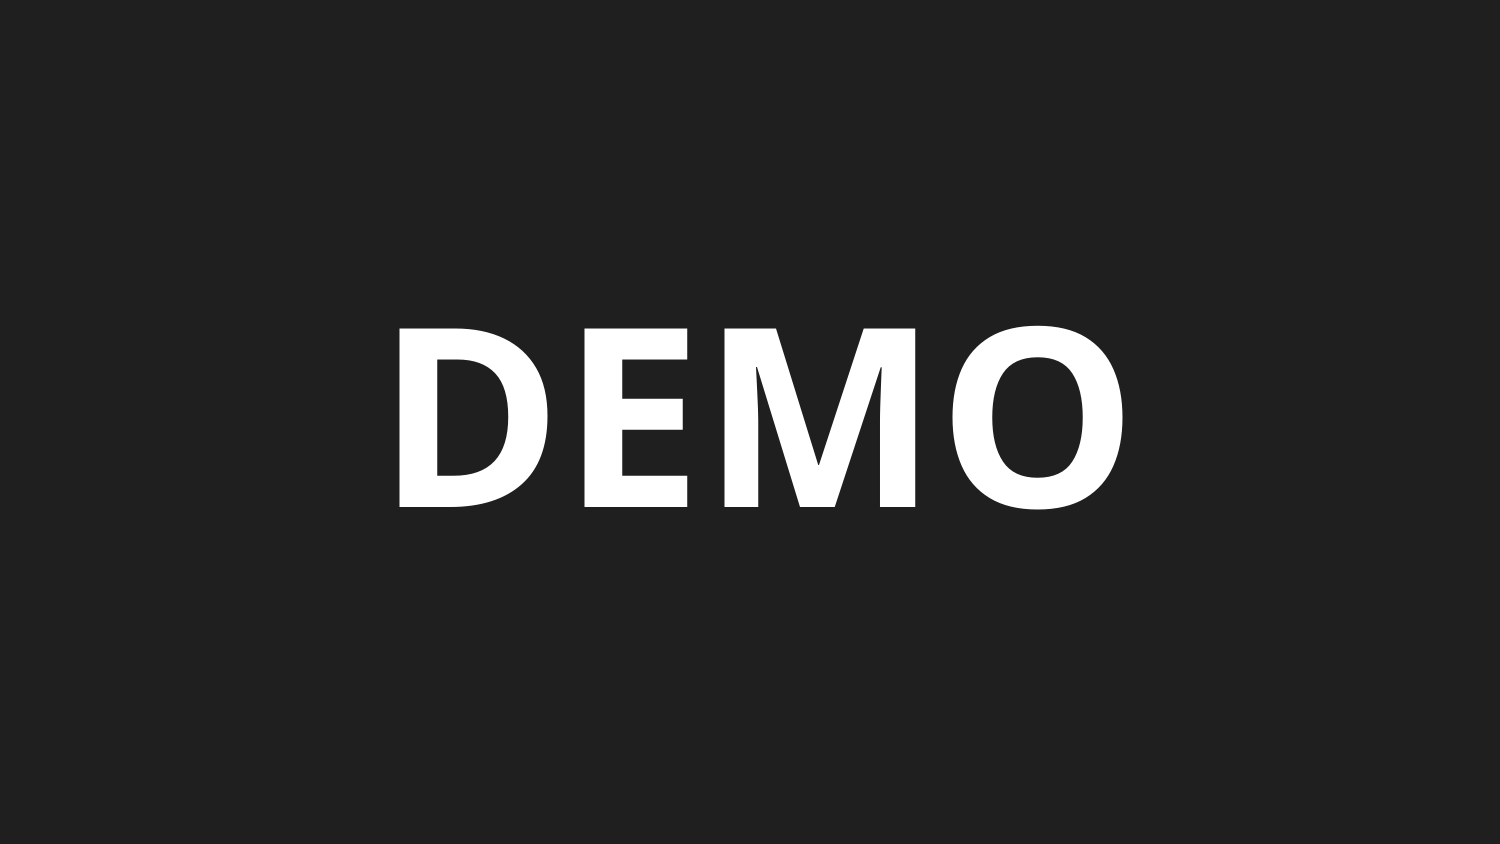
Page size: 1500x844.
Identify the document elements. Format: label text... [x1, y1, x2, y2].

title DEMO [58, 241, 1457, 572]
